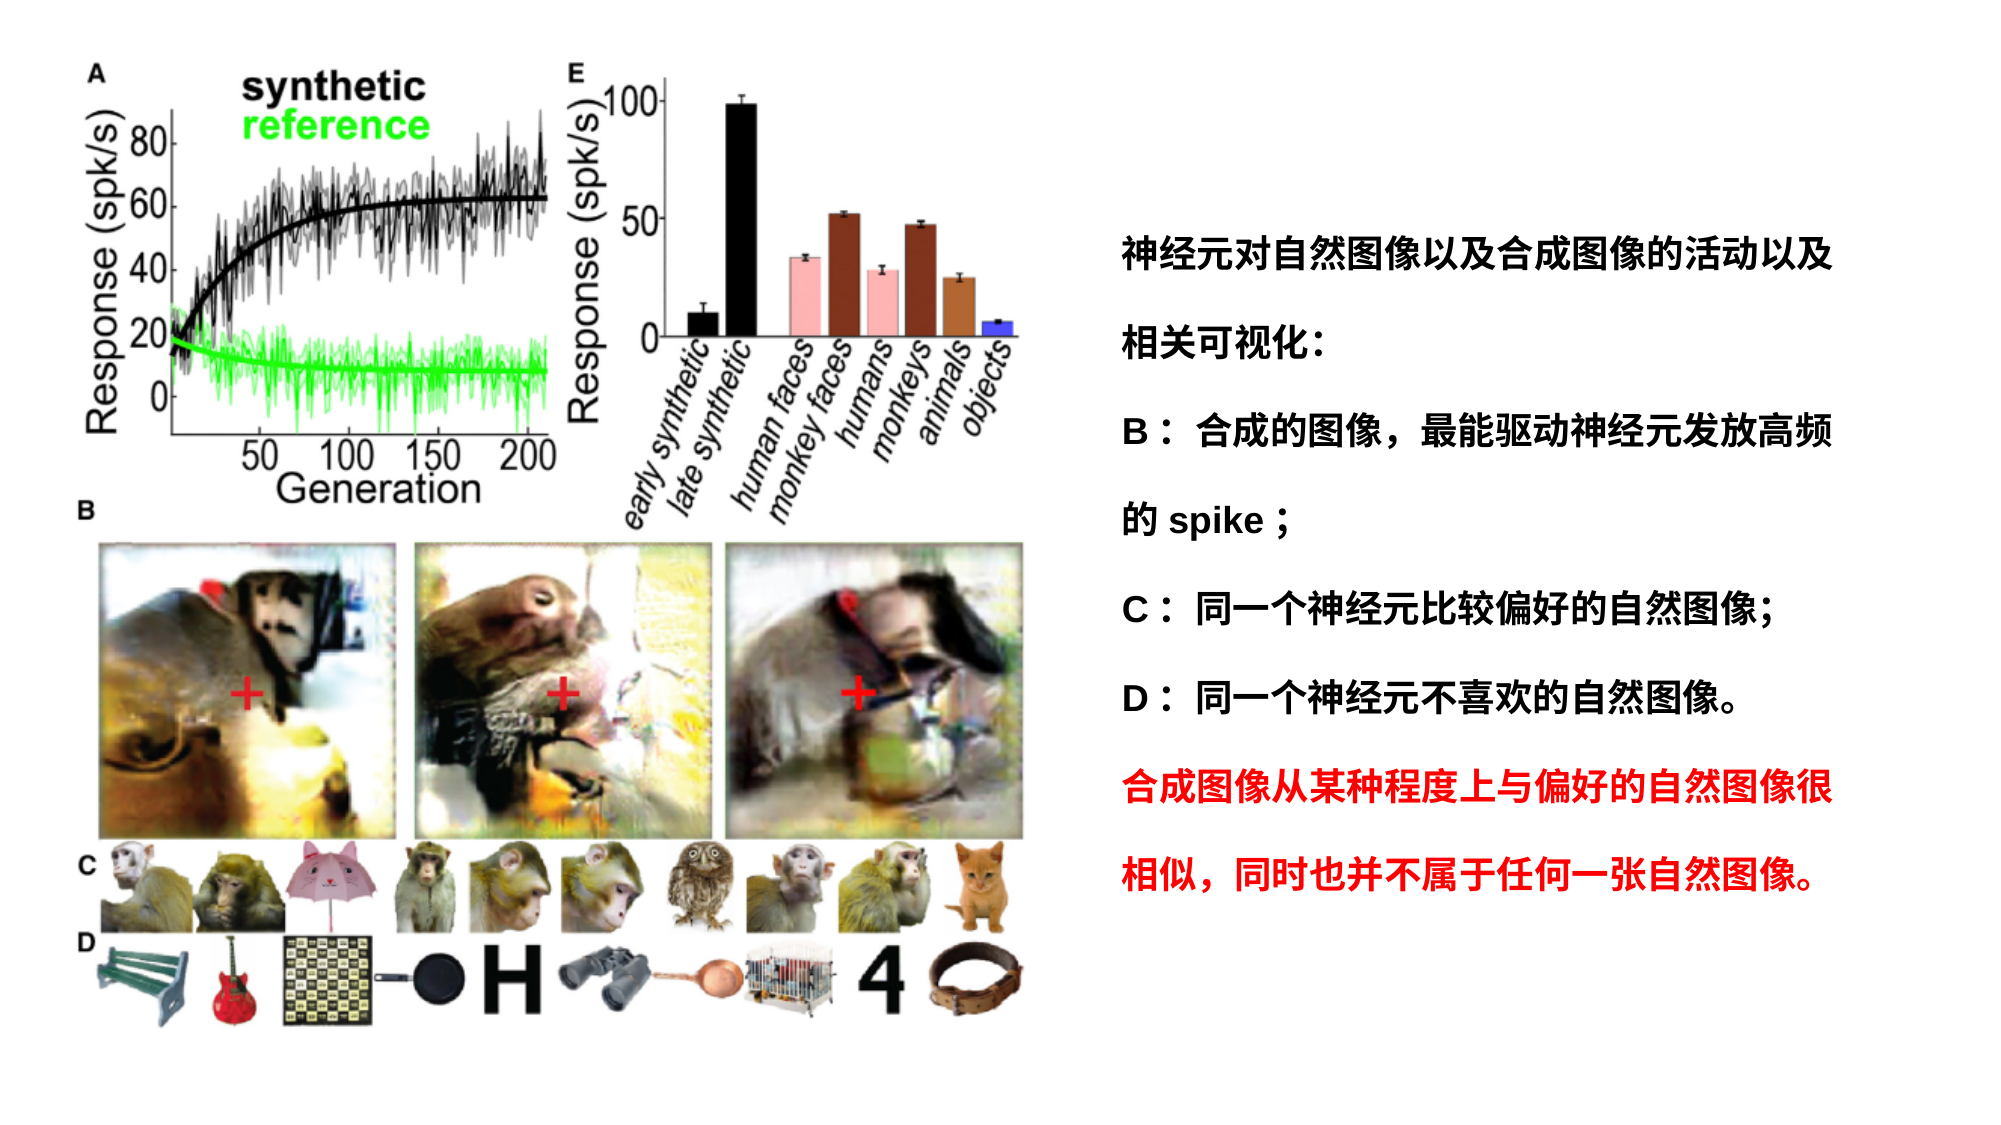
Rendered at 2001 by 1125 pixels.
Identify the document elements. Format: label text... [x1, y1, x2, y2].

text_box 神经元对自然图像以及合成图像的活动以及相关可视化： B：合成的图像，最能驱动神经元发放高频的spike； C：同一个神经元比较偏好的自然图像； D：同一个神经元不喜欢的自然图像。 合成图像从某种程度上与偏好的自然图像很相似，同时也并不属于任何一张自然图像。 [1121, 185, 1839, 939]
picture [34, 34, 1053, 1042]
